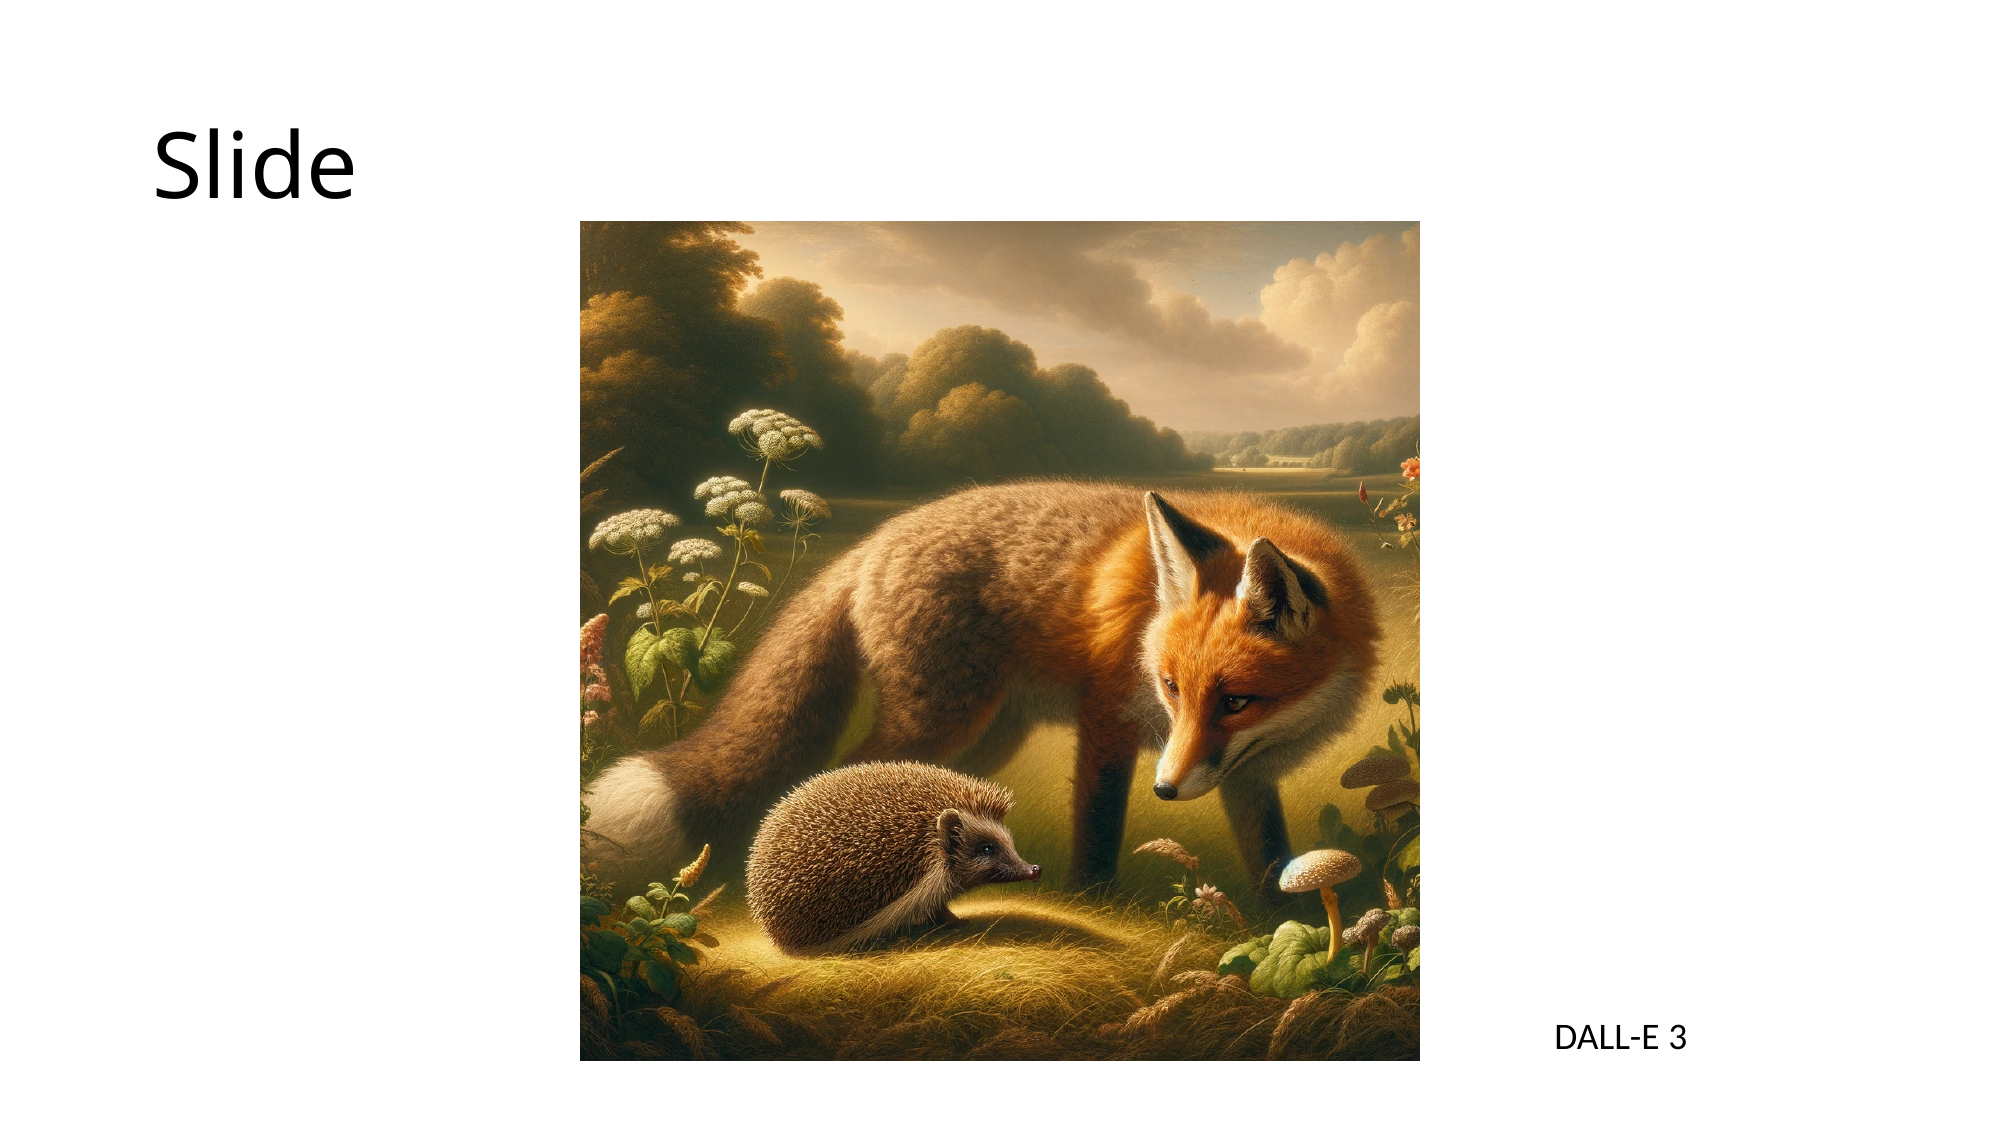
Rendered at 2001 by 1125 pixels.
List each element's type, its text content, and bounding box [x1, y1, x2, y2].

picture [580, 221, 1420, 1061]
text_box DALL-E 3 [1539, 1004, 1703, 1065]
title Slide [137, 59, 1863, 278]
